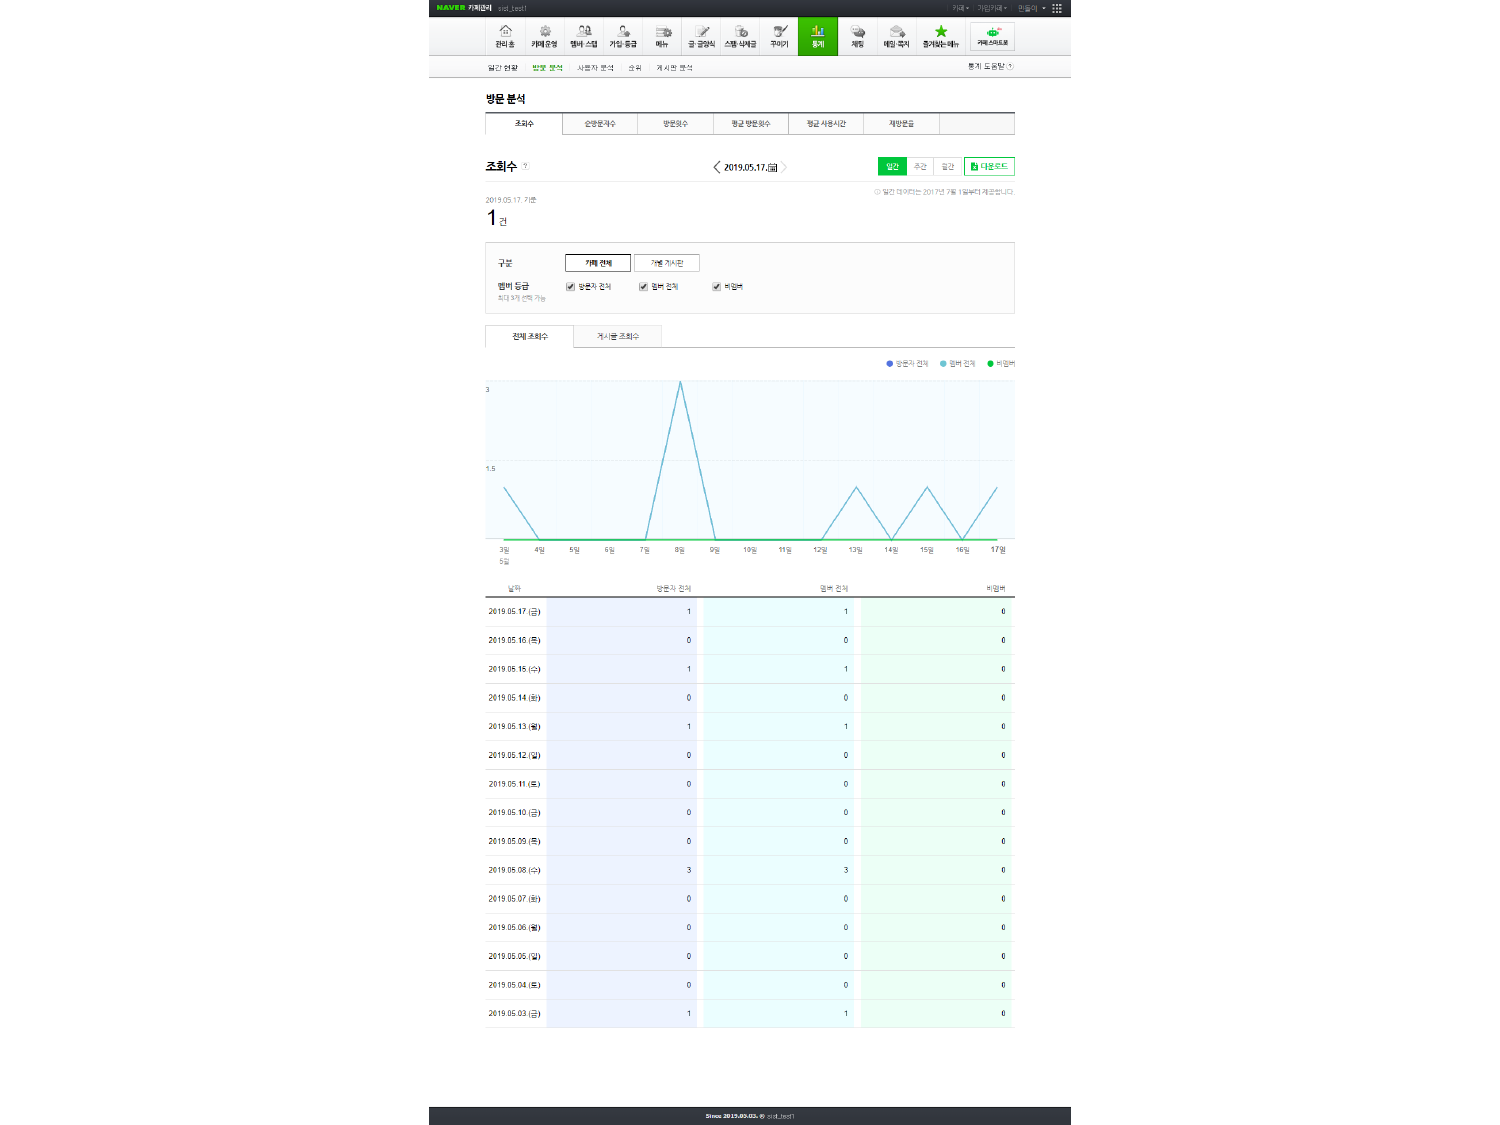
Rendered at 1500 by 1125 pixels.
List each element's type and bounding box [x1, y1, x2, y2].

picture [429, 0, 1071, 1125]
